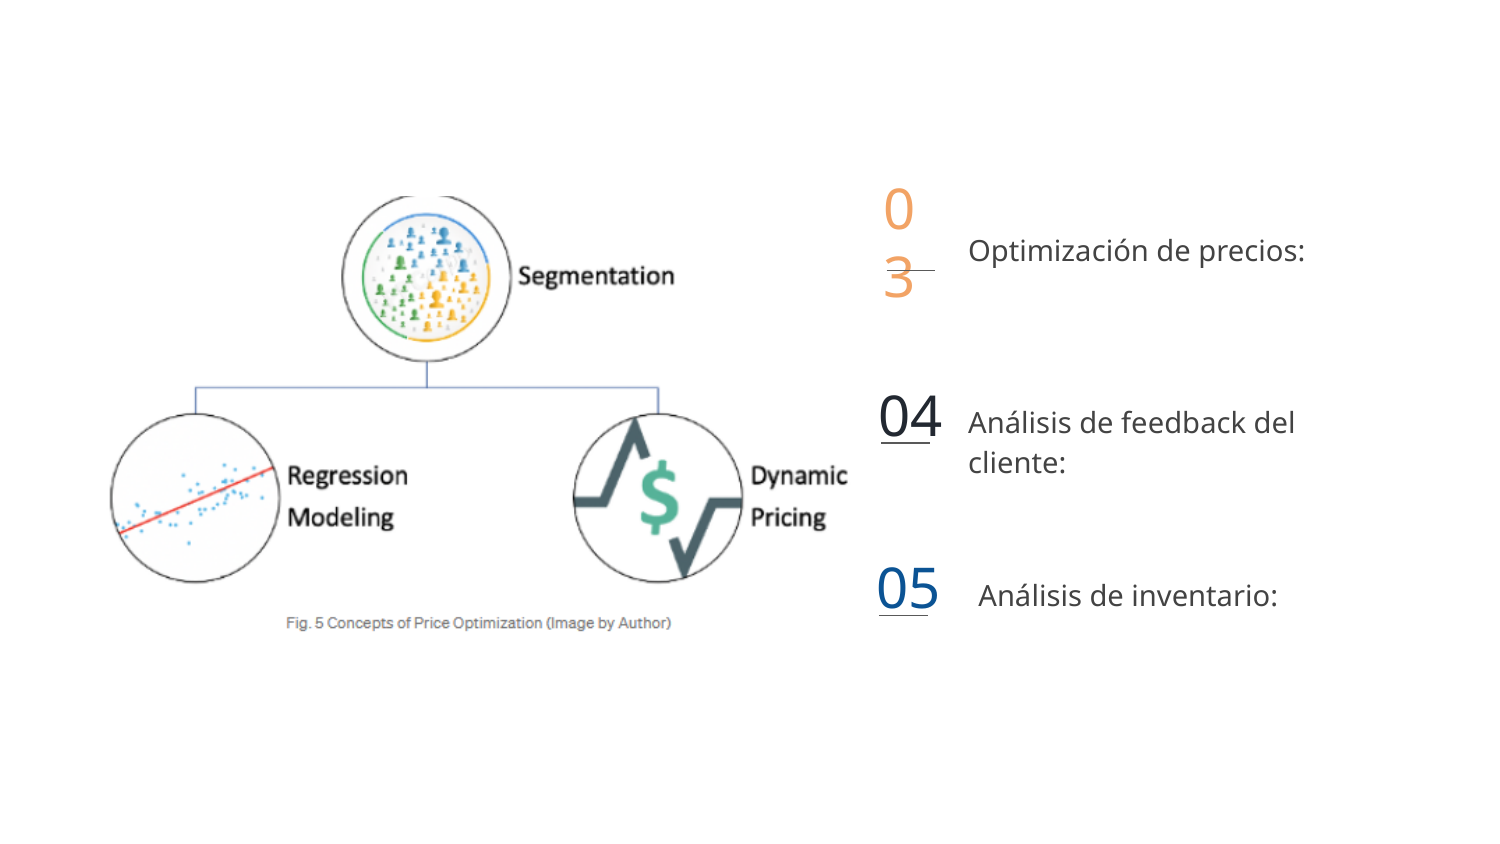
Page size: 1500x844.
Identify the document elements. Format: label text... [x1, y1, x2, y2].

text_box 03 [868, 211, 953, 271]
text_box 05 [864, 557, 961, 616]
text_box 04 [864, 384, 953, 443]
text_box Análisis de inventario: [963, 557, 1425, 632]
text_box Análisis de feedback del cliente: [953, 384, 1415, 460]
text_box Optimización de precios: [953, 211, 1405, 287]
picture [99, 196, 859, 648]
